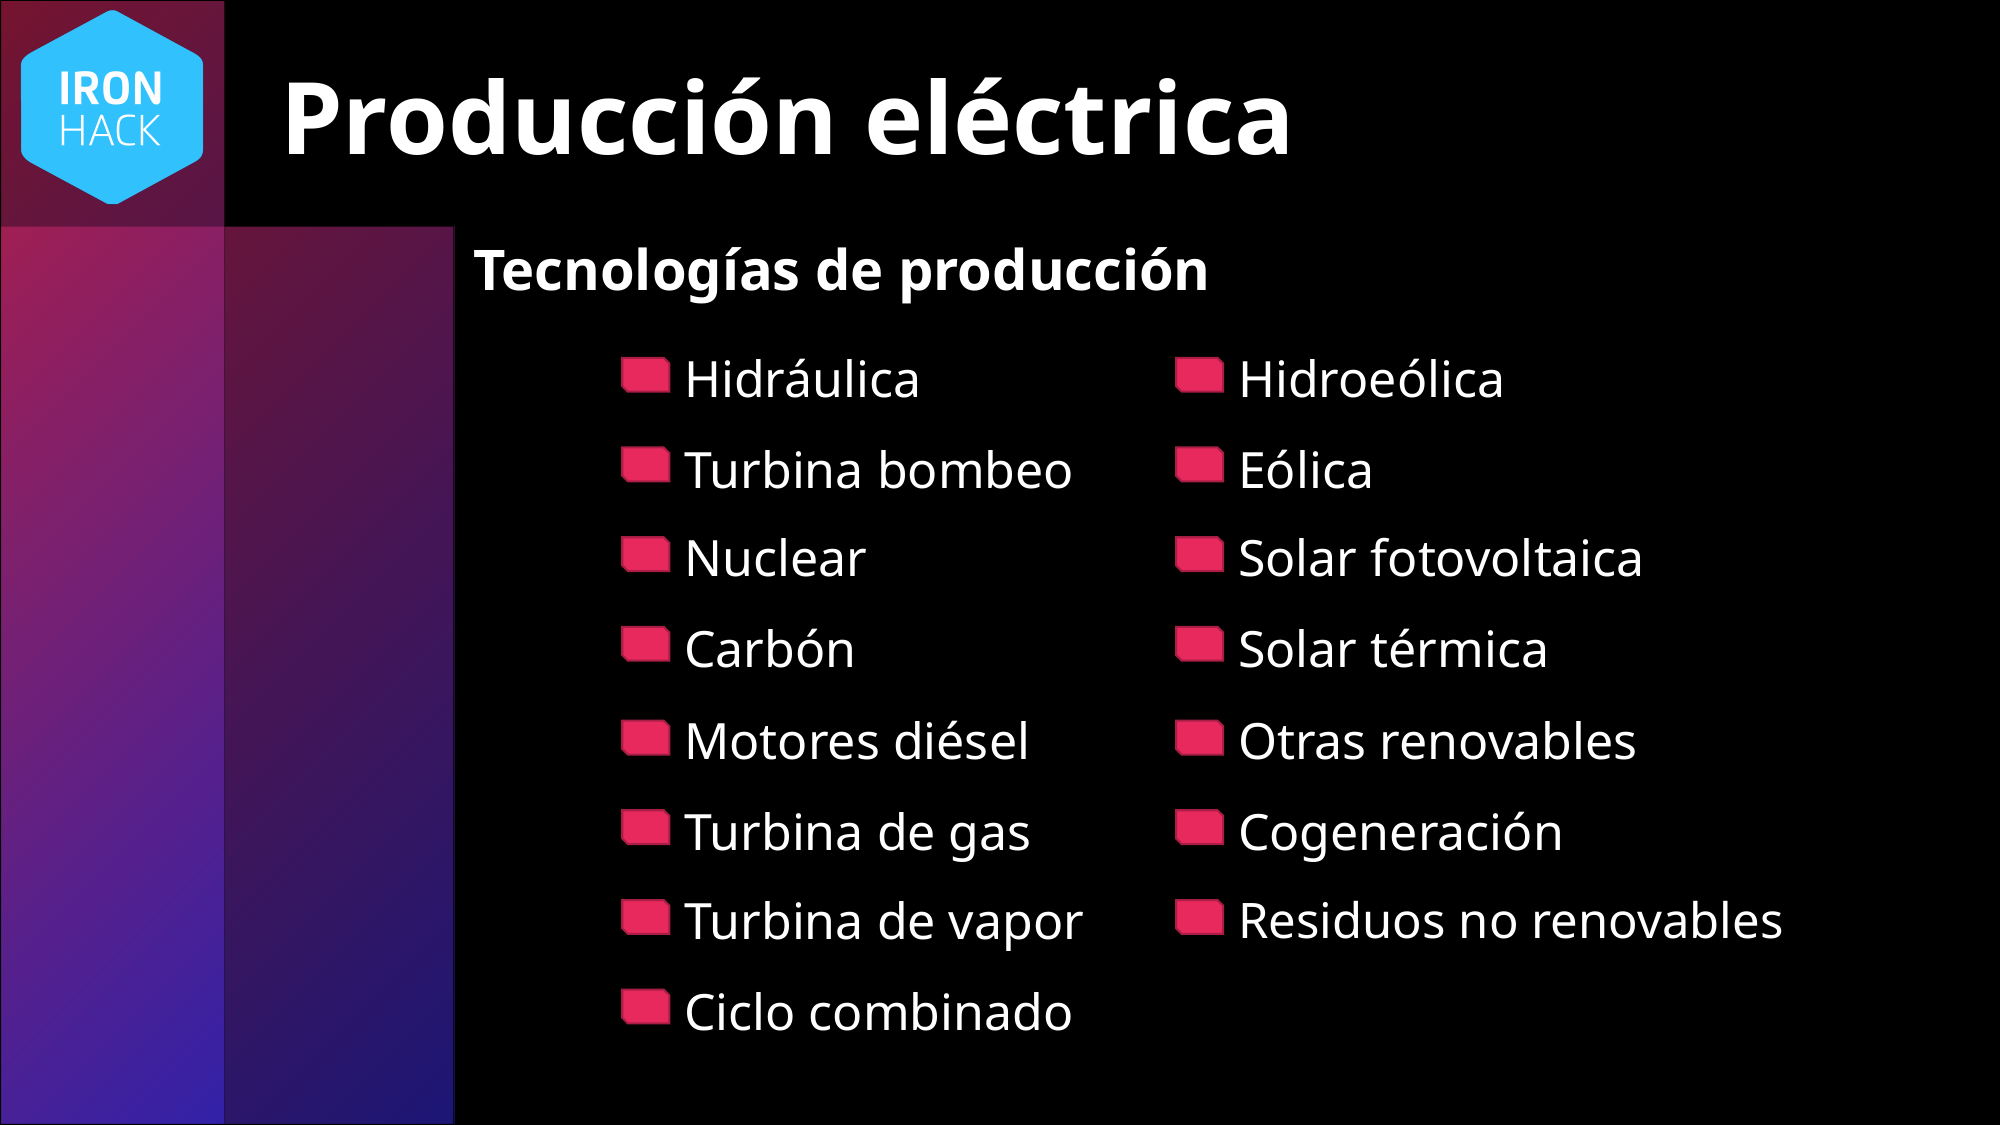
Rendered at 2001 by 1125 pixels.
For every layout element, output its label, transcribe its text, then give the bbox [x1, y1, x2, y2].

text_box Eólica [1223, 430, 1734, 521]
title Producción eléctrica [265, 47, 1331, 193]
text_box [621, 899, 669, 935]
text_box Hidráulica [669, 339, 1128, 430]
text_box [621, 719, 669, 756]
text_box Turbina de vapor [669, 881, 1128, 972]
text_box [621, 536, 669, 573]
text_box Solar fotovoltaica [1223, 518, 1682, 609]
text_box Tecnologías de producción [450, 226, 1234, 350]
text_box [621, 356, 669, 393]
text_box [1175, 446, 1223, 483]
text_box Ciclo combinado [669, 972, 1181, 1063]
text_box [1175, 899, 1223, 935]
text_box Motores diésel [669, 702, 1128, 792]
text_box [1175, 536, 1223, 573]
text_box [1175, 809, 1223, 846]
text_box Turbina bombeo [669, 430, 1181, 521]
text_box Nuclear [669, 518, 1128, 609]
text_box Otras renovables [1223, 702, 1682, 792]
picture [19, 8, 204, 205]
text_box Solar térmica [1223, 609, 1734, 700]
text_box [621, 625, 669, 662]
text_box Hidroeólica [1223, 339, 1682, 430]
text_box [1175, 719, 1223, 756]
text_box Residuos no renovables [1223, 881, 1805, 972]
text_box [1175, 625, 1223, 662]
text_box [1175, 356, 1223, 393]
text_box Carbón [669, 609, 1181, 700]
text_box Turbina de gas [669, 793, 1181, 883]
text_box Cogeneración [1223, 793, 1734, 881]
text_box [621, 988, 669, 1025]
text_box [621, 446, 669, 483]
text_box [621, 809, 669, 846]
